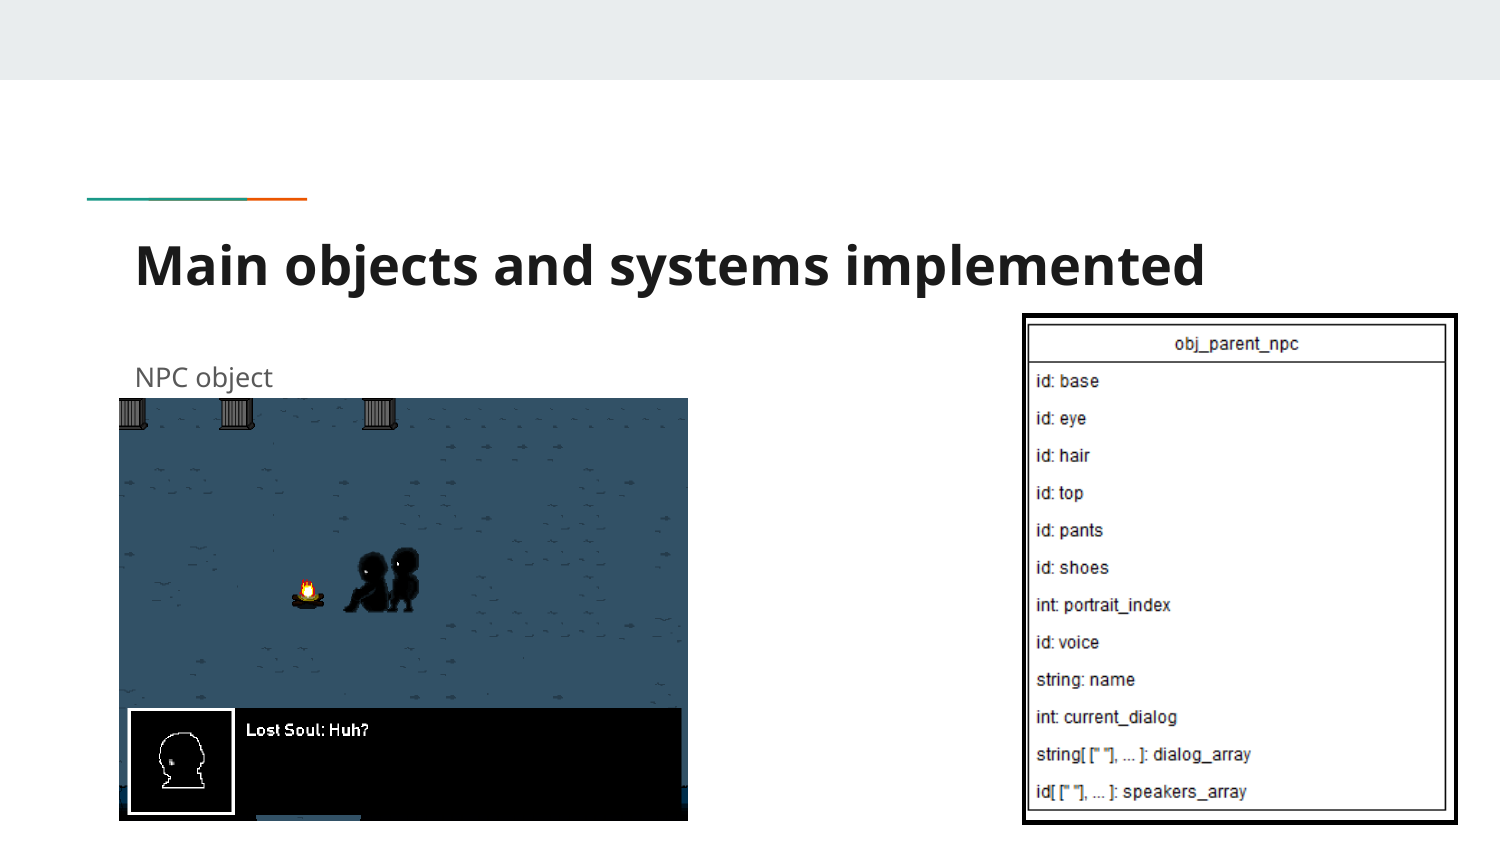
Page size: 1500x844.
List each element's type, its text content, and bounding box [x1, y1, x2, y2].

picture [119, 398, 688, 821]
list NPC object [119, 341, 1020, 712]
title Main objects and systems implemented [119, 216, 1381, 305]
picture [1025, 317, 1455, 821]
